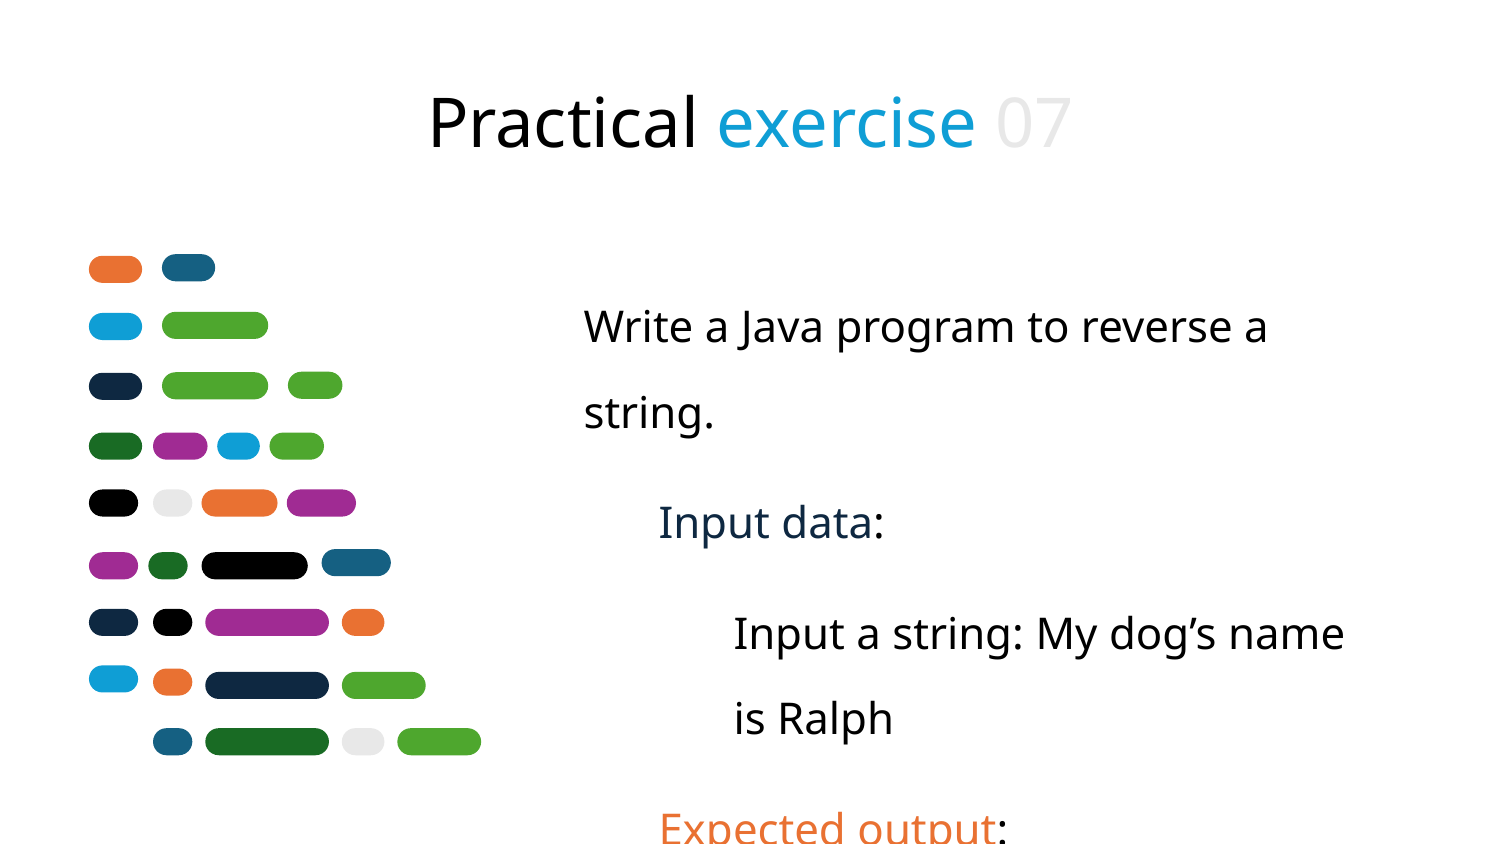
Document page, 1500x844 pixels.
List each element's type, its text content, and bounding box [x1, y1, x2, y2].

title Practical exercise 07 [118, 72, 1383, 167]
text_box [88, 253, 482, 756]
subtitle Write a Java program to reverse a string. Input data: Input a string: My dog’s name is Ralph Expected output: Reverse string: hplaR si eman s‘god yM [568, 250, 1383, 756]
